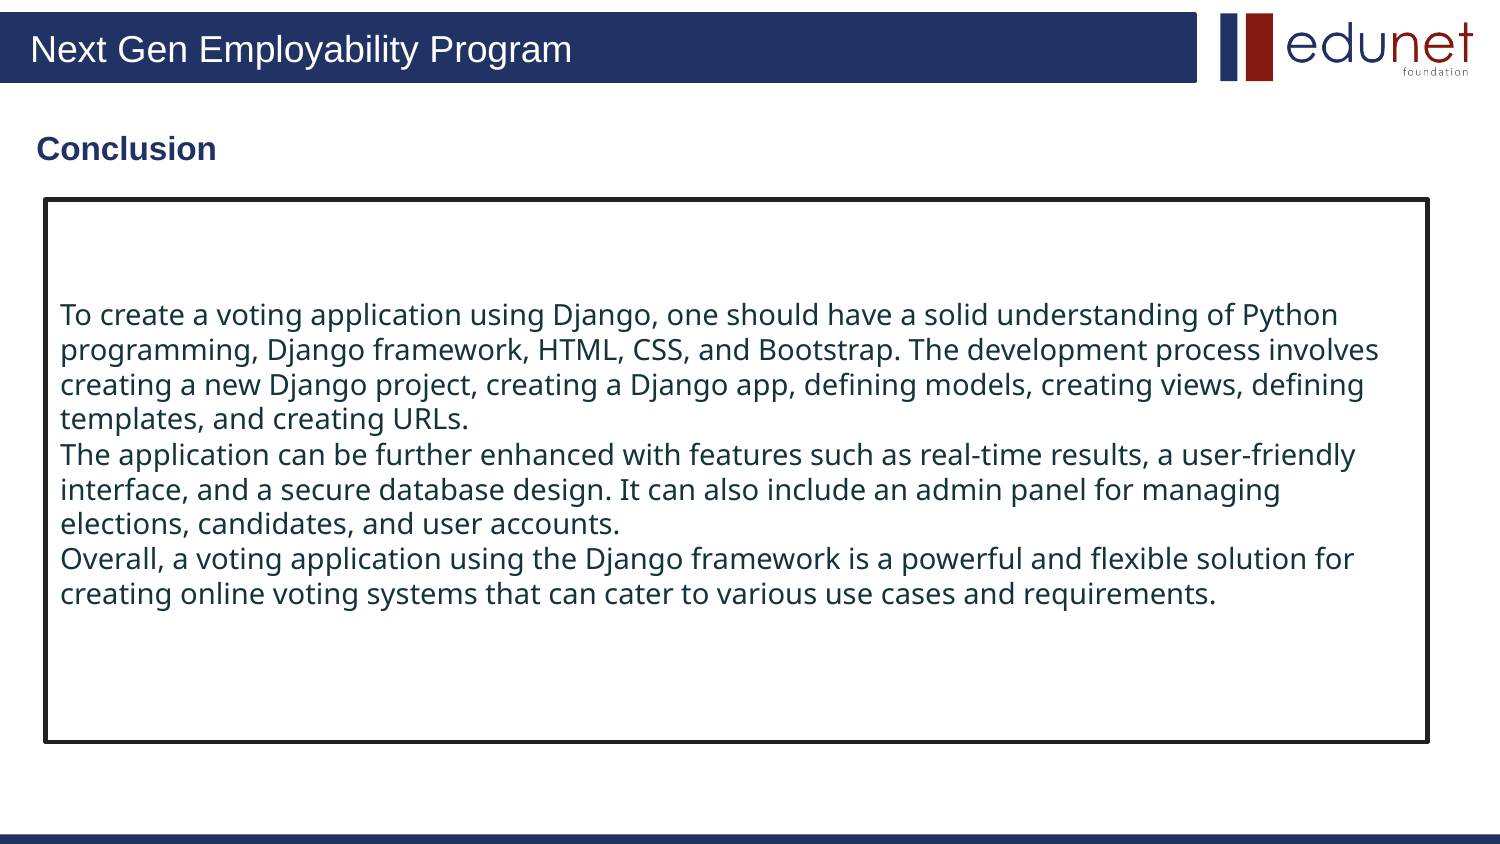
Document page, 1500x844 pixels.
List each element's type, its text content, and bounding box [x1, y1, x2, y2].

text_box To create a voting application using Django, one should have a solid understanding of Python programming, Django framework, HTML, CSS, and Bootstrap. The development process involves creating a new Django project, creating a Django app, defining models, creating views, defining templates, and creating URLs. The application can be further enhanced with features such as real-time results, a user-friendly interface, and a secure database design. It can also include an admin panel for managing elections, candidates, and user accounts. Overall, a voting application using the Django framework is a powerful and flexible solution for creating online voting systems that can cater to various use cases and requirements. [43, 197, 1430, 744]
picture [1279, 14, 1482, 83]
title Conclusion [21, 111, 504, 165]
